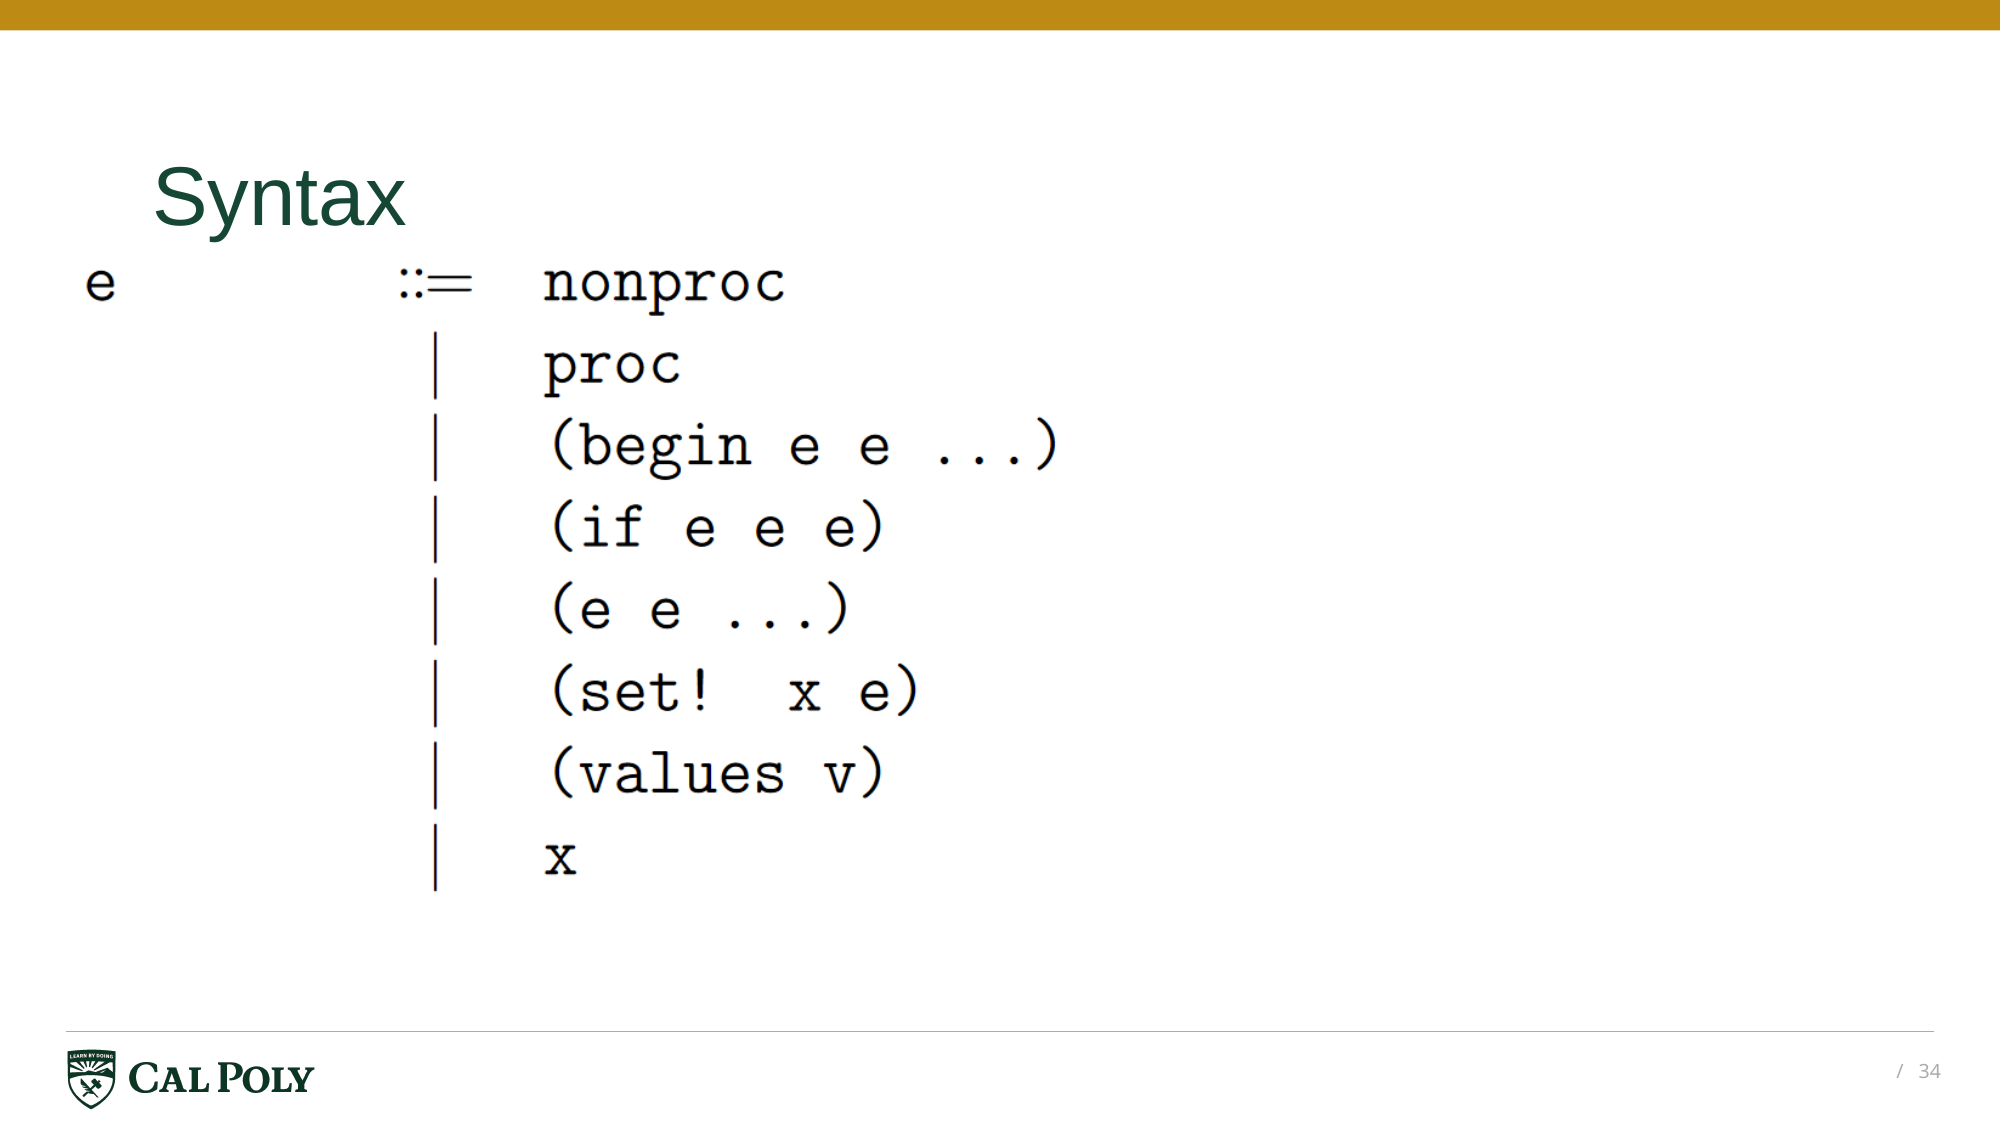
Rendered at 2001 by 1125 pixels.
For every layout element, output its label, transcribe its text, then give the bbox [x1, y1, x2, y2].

picture [43, 1025, 338, 1125]
picture [70, 249, 1072, 913]
slide_number / 34 [1866, 1041, 1956, 1102]
title Syntax [137, 147, 1888, 250]
